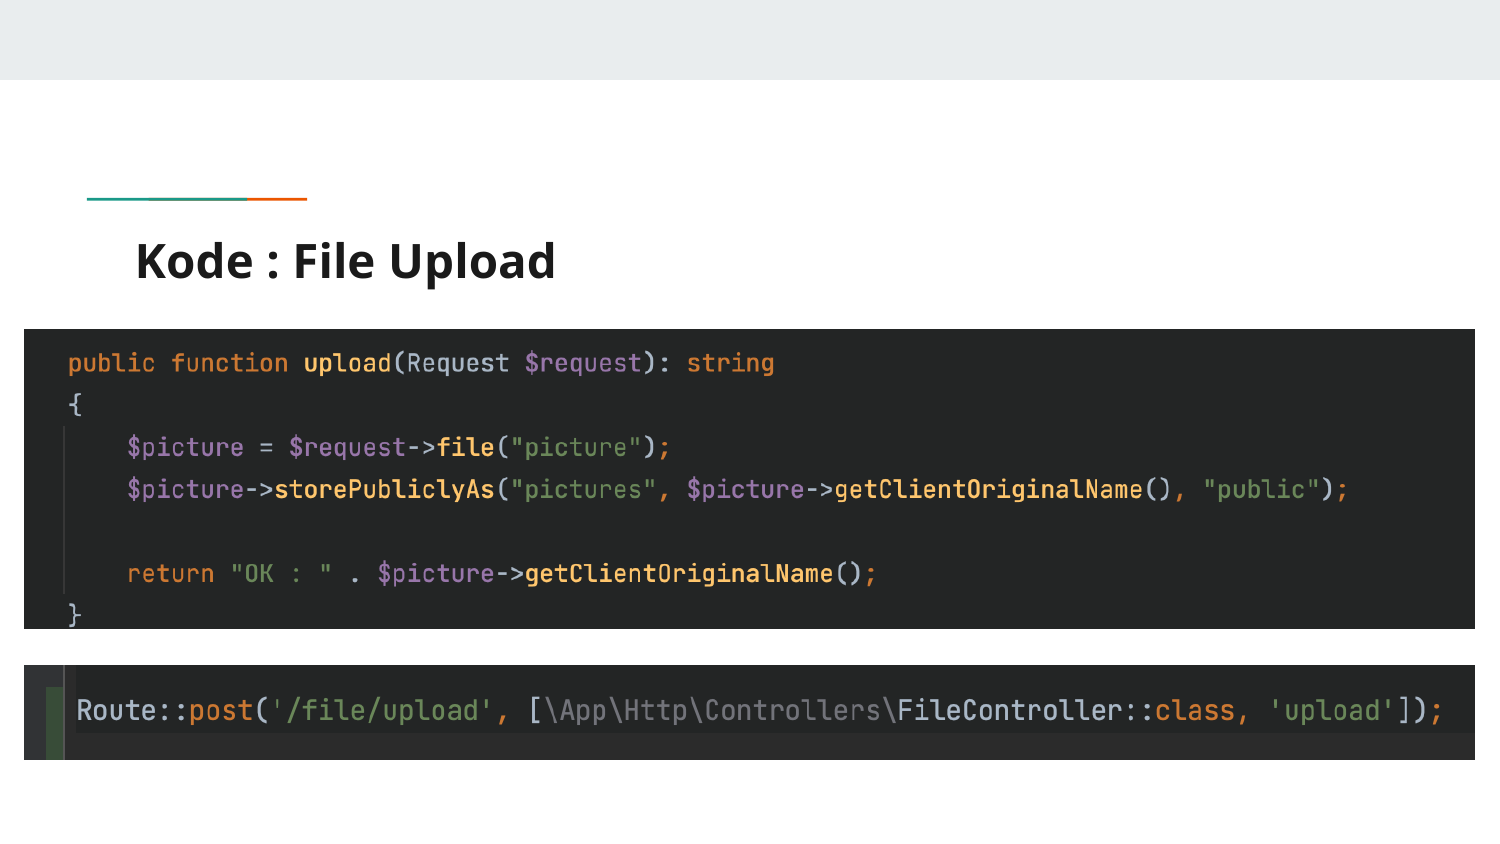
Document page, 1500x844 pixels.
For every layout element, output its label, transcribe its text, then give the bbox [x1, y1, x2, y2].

title Kode : File Upload [119, 216, 1381, 305]
picture [24, 328, 1476, 630]
picture [24, 665, 1476, 760]
